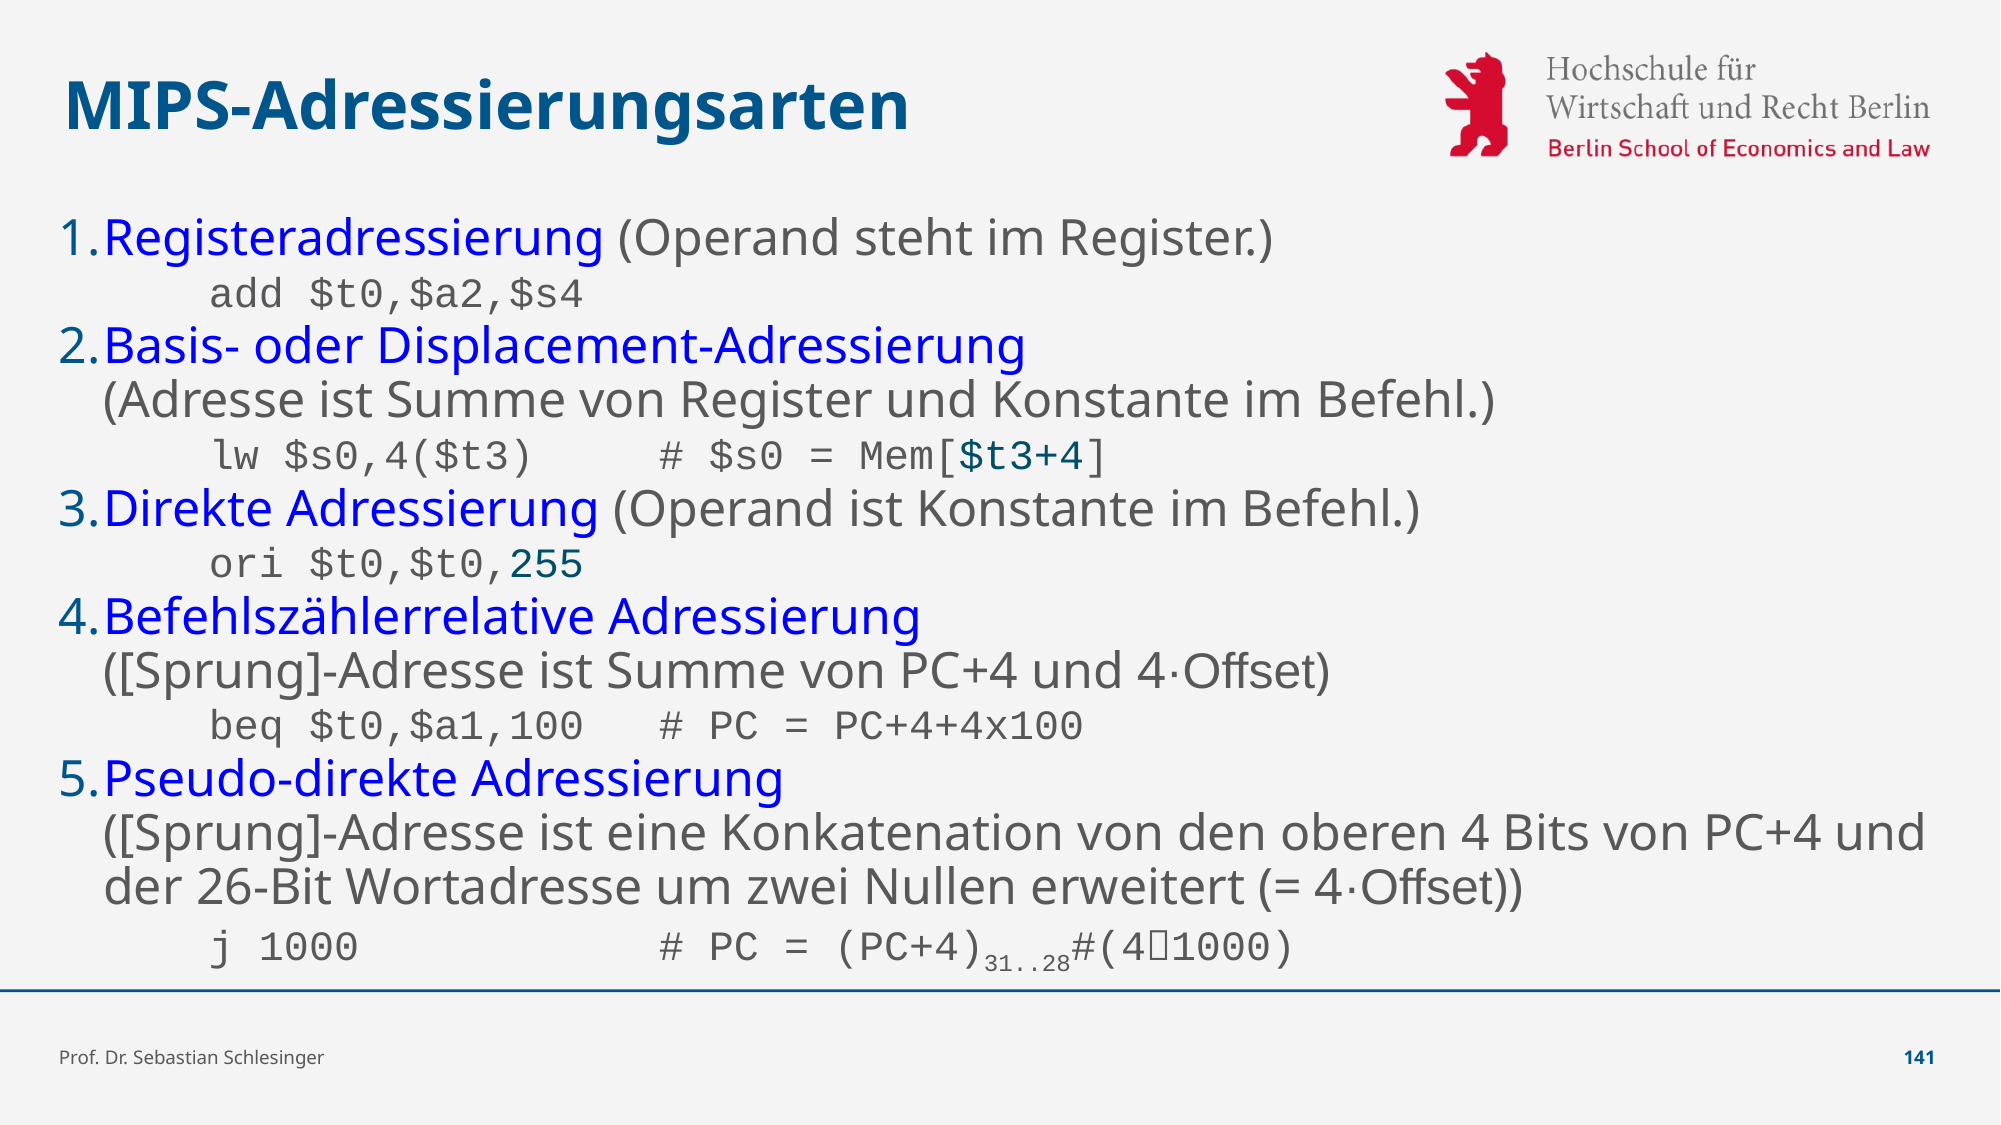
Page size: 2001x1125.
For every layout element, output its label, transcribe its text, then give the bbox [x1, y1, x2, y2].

title MIPS-Adressierungsarten [63, 56, 1314, 151]
footer Prof. Dr. Sebastian Schlesinger [58, 1012, 1440, 1072]
slide_number 141 [1805, 1012, 1941, 1072]
picture [1434, 49, 1937, 165]
list Registeradressierung (Operand steht im Register.) add $t0,$a2,$s4 Basis- oder Displacement-Adressierung (Adresse ist Summe von Register und Konstante im Befehl.) lw $s0,4($t3) # $s0 = Mem[$t3+4] Direkte Adressierung (Operand ist Konstante im Befehl.) ori $t0,$t0,255 Befehlszählerrelative Adressierung ([Sprung]-Adresse ist Summe von PC+4 und 4·Offset) beq $t0,$a1,100 # PC = PC+4+4x100 Pseudo-direkte Adressierung ([Sprung]-Adresse ist eine Konkatenation von den oberen 4 Bits von PC+4 und der 26-Bit Wortadresse um zwei Nullen erweitert (= 4·Offset)) j 1000 # PC = (PC+4)31..28#(41000) [59, 212, 1941, 943]
